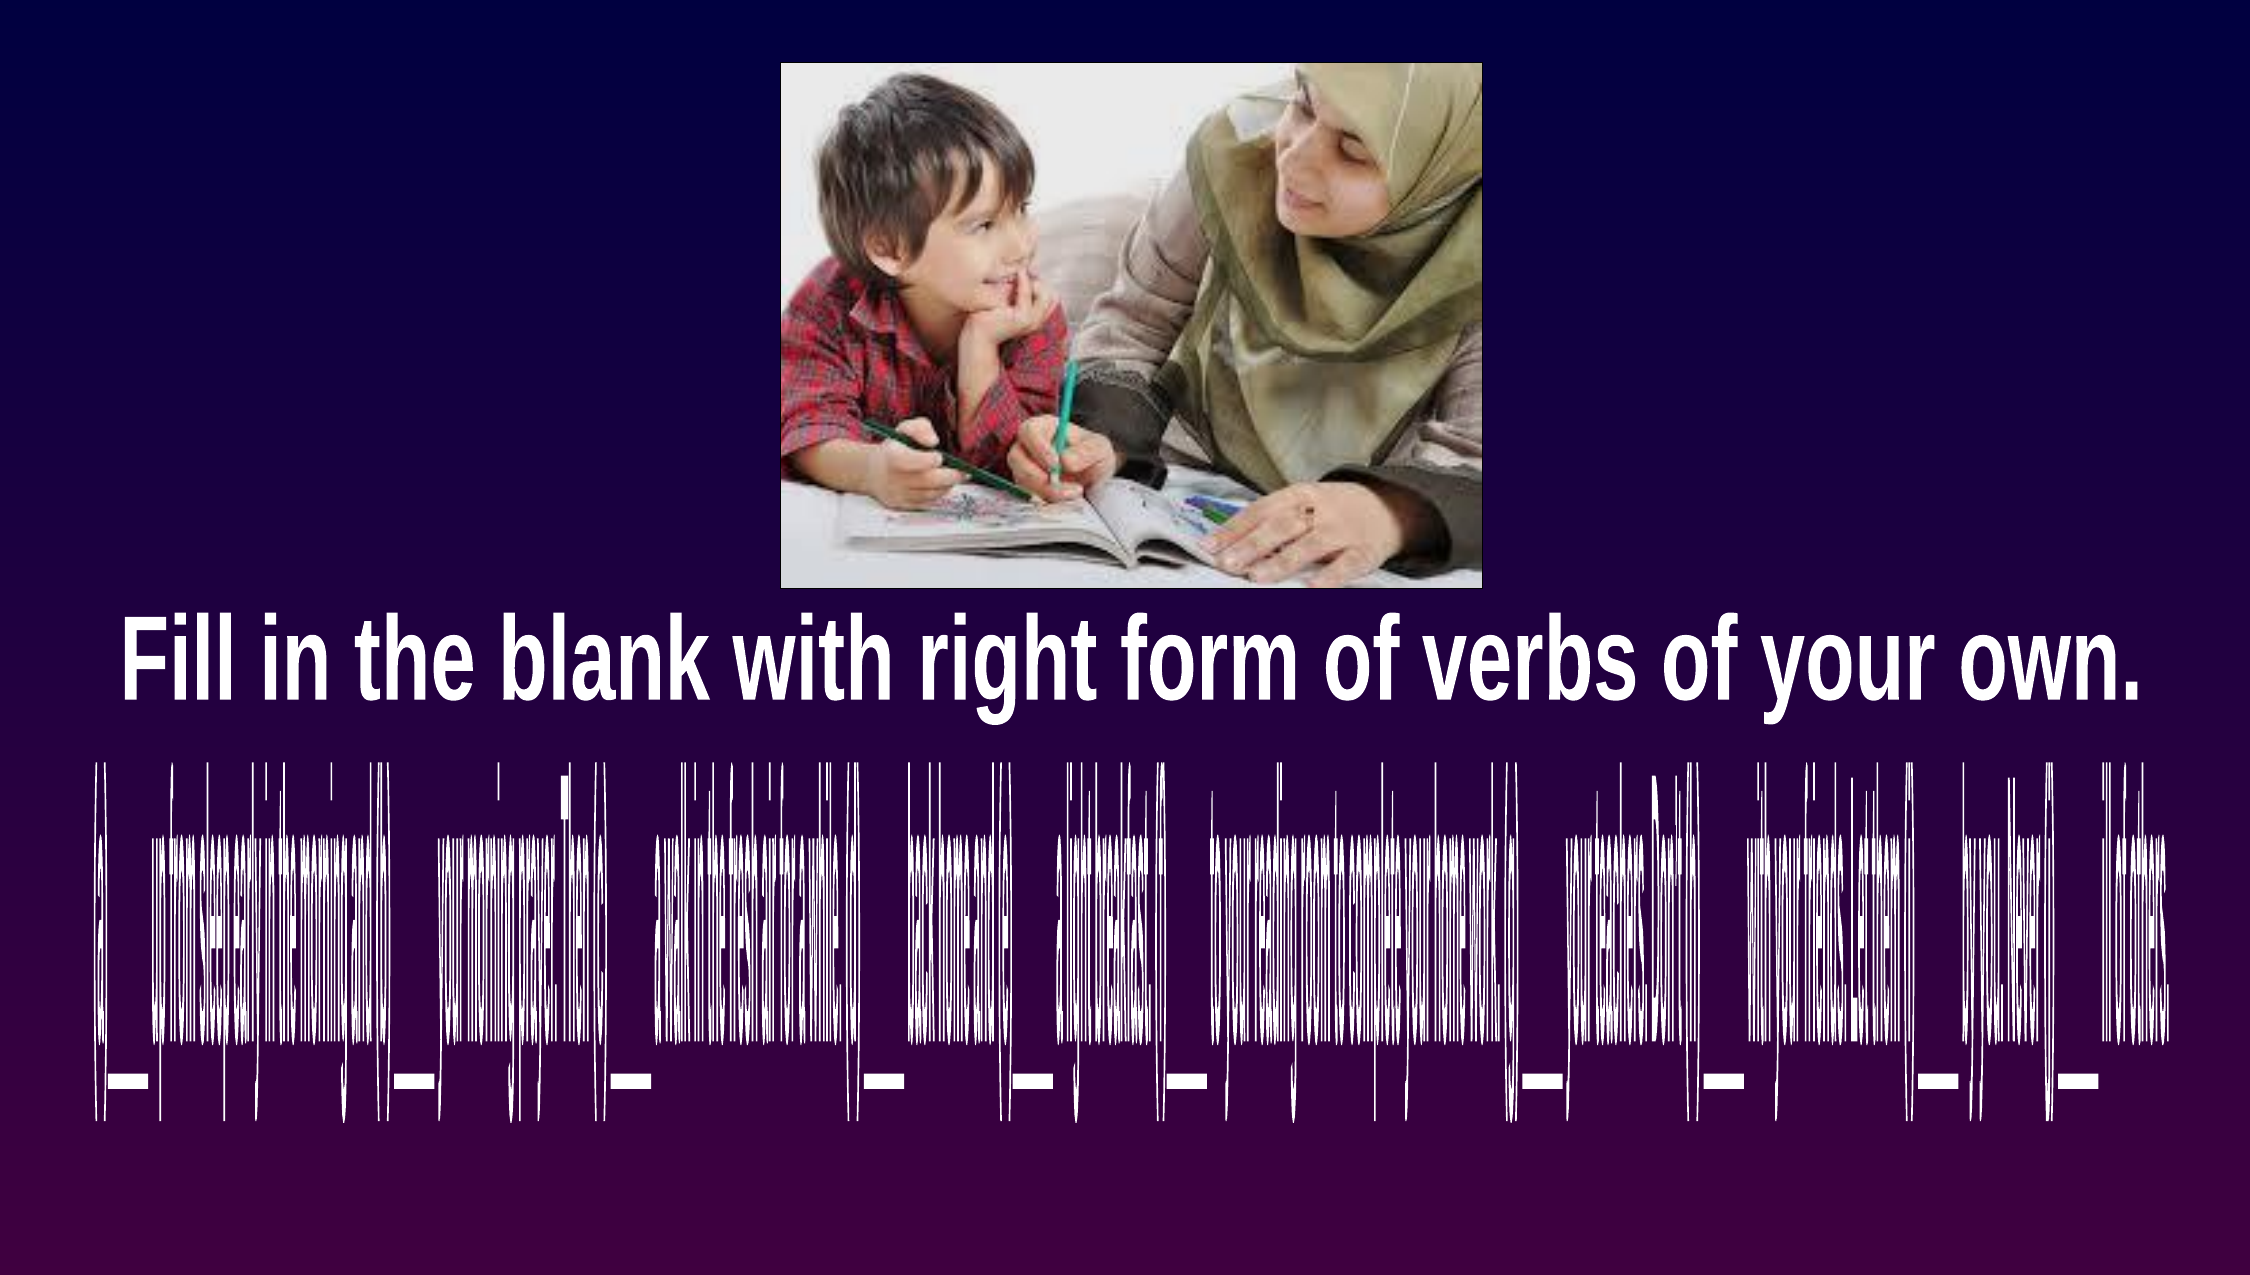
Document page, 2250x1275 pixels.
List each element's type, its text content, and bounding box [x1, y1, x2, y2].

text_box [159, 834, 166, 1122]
text_box (a)______ up from sleep early in the morning and (b) ______ your morning prayer. Then (c) ______ a walk in the fresh air for a while. (d) ______ back home and (e)______ a light breakfast. (f)______ to your reading room to complete your home work. (g) ______ your teachers. Don’t (h) ______ with your friends. Let them (i) ______ by you. Never (j) ______ ill of others. [437, 834, 464, 1122]
text_box (a)______ up from sleep early in the morning and (b) ______ your morning prayer. Then (c) ______ a walk in the fresh air for a while. (d) ______ back home and (e)______ a light breakfast. (f)______ to your reading room to complete your home work. (g) ______ your teachers. Don’t (h) ______ with your friends. Let them (i) ______ by you. Never (j) ______ ill of others. [1095, 762, 1151, 1046]
text_box (a)______ up from sleep early in the morning and (b) ______ your morning prayer. Then (c) ______ a walk in the fresh air for a while. (d) ______ back home and (e)______ a light breakfast. (f)______ to your reading room to complete your home work. (g) ______ your teachers. Don’t (h) ______ with your friends. Let them (i) ______ by you. Never (j) ______ ill of others. [2130, 762, 2166, 1046]
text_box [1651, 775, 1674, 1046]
picture [779, 62, 1483, 589]
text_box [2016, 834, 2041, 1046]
text_box (a)______ up from sleep early in the morning and (b) ______ your morning prayer. Then (c) ______ a walk in the fresh air for a while. (d) ______ back home and (e)______ a light breakfast. (f)______ to your reading room to complete your home work. (g) ______ your teachers. Don’t (h) ______ with your friends. Let them (i) ______ by you. Never (j) ______ ill of others. [728, 762, 758, 1046]
text_box (a)______ up from sleep early in the morning and (b) ______ your morning prayer. Then (c) ______ a walk in the fresh air for a while. (d) ______ back home and (e)______ a light breakfast. (f)______ to your reading room to complete your home work. (g) ______ your teachers. Don’t (h) ______ with your friends. Let them (i) ______ by you. Never (j) ______ ill of others. [233, 762, 262, 1122]
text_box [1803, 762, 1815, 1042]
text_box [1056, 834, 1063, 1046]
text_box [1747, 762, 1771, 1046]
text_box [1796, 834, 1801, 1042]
text_box (a)______ up from sleep early in the morning and (b) ______ your morning prayer. Then (c) ______ a walk in the fresh air for a while. (d) ______ back home and (e)______ a light breakfast. (f)______ to your reading room to complete your home work. (g) ______ your teachers. Don’t (h) ______ with your friends. Let them (i) ______ by you. Never (j) ______ ill of others. [518, 834, 550, 1122]
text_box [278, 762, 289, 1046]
text_box (a)______ up from sleep early in the morning and (b) ______ your morning prayer. Then (c) ______ a walk in the fresh air for a while. (d) ______ back home and (e)______ a light breakfast. (f)______ to your reading room to complete your home work. (g) ______ your teachers. Don’t (h) ______ with your friends. Let them (i) ______ by you. Never (j) ______ ill of others. [1224, 834, 1251, 1122]
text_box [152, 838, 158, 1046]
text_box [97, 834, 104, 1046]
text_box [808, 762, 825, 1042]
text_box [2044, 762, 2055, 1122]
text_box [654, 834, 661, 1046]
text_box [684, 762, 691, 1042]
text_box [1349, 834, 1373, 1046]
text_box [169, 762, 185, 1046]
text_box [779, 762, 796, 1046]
text_box (a)______ up from sleep early in the morning and (b) ______ your morning prayer. Then (c) ______ a walk in the fresh air for a while. (d) ______ back home and (e)______ a light breakfast. (f)______ to your reading room to complete your home work. (g) ______ your teachers. Don’t (h) ______ with your friends. Let them (i) ______ by you. Never (j) ______ ill of others. [1155, 762, 1207, 1122]
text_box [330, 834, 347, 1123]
text_box (a)______ up from sleep early in the morning and (b) ______ your morning prayer. Then (c) ______ a walk in the fresh air for a while. (d) ______ back home and (e)______ a light breakfast. (f)______ to your reading room to complete your home work. (g) ______ your teachers. Don’t (h) ______ with your friends. Let them (i) ______ by you. Never (j) ______ ill of others. [908, 762, 935, 1046]
text_box (a)______ up from sleep early in the morning and (b) ______ your morning prayer. Then (c) ______ a walk in the fresh air for a while. (d) ______ back home and (e)______ a light breakfast. (f)______ to your reading room to complete your home work. (g) ______ your teachers. Don’t (h) ______ with your friends. Let them (i) ______ by you. Never (j) ______ ill of others. [1469, 762, 1500, 1046]
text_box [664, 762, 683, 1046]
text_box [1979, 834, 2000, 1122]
text_box (a)______ up from sleep early in the morning and (b) ______ your morning prayer. Then (c) ______ a walk in the fresh air for a while. (d) ______ back home and (e)______ a light breakfast. (f)______ to your reading room to complete your home work. (g) ______ your teachers. Don’t (h) ______ with your friends. Let them (i) ______ by you. Never (j) ______ ill of others. [1404, 834, 1431, 1122]
text_box (a)______ up from sleep early in the morning and (b) ______ your morning prayer. Then (c) ______ a walk in the fresh air for a while. (d) ______ back home and (e)______ a light breakfast. (f)______ to your reading room to complete your home work. (g) ______ your teachers. Don’t (h) ______ with your friends. Let them (i) ______ by you. Never (j) ______ ill of others. [1373, 762, 1401, 1122]
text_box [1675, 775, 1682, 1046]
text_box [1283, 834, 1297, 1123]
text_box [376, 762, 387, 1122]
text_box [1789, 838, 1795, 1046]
text_box (a)______ up from sleep early in the morning and (b) ______ your morning prayer. Then (c) ______ a walk in the fresh air for a while. (d) ______ back home and (e)______ a light breakfast. (f)______ to your reading room to complete your home work. (g) ______ your teachers. Don’t (h) ______ with your friends. Let them (i) ______ by you. Never (j) ______ ill of others. [560, 762, 589, 1046]
text_box (a)______ up from sleep early in the morning and (b) ______ your morning prayer. Then (c) ______ a walk in the fresh air for a while. (d) ______ back home and (e)______ a light breakfast. (f)______ to your reading room to complete your home work. (g) ______ your teachers. Don’t (h) ______ with your friends. Let them (i) ______ by you. Never (j) ______ ill of others. [478, 834, 515, 1123]
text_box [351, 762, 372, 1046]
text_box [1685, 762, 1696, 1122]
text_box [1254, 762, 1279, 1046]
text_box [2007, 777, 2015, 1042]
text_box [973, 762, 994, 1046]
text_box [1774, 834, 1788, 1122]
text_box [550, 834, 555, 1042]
text_box (a)______ up from sleep early in the morning and (b) ______ your morning prayer. Then (c) ______ a walk in the fresh air for a while. (d) ______ back home and (e)______ a light breakfast. (f)______ to your reading room to complete your home work. (g) ______ your teachers. Don’t (h) ______ with your friends. Let them (i) ______ by you. Never (j) ______ ill of others. [1595, 762, 1644, 1046]
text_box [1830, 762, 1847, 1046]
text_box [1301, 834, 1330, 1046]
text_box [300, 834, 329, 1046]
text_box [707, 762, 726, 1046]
text_box (a)______ up from sleep early in the morning and (b) ______ your morning prayer. Then (c) ______ a walk in the fresh air for a while. (d) ______ back home and (e)______ a light breakfast. (f)______ to your reading room to complete your home work. (g) ______ your teachers. Don’t (h) ______ with your friends. Let them (i) ______ by you. Never (j) ______ ill of others. [1565, 834, 1592, 1122]
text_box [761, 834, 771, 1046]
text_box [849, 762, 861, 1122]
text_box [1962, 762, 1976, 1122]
text_box (a)______ up from sleep early in the morning and (b) ______ your morning prayer. Then (c) ______ a walk in the fresh air for a while. (d) ______ back home and (e)______ a light breakfast. (f)______ to your reading room to complete your home work. (g) ______ your teachers. Don’t (h) ______ with your friends. Let them (i) ______ by you. Never (j) ______ ill of others. [1434, 762, 1466, 1046]
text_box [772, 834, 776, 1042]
text_box (a)______ up from sleep early in the morning and (b) ______ your morning prayer. Then (c) ______ a walk in the fresh air for a while. (d) ______ back home and (e)______ a light breakfast. (f)______ to your reading room to complete your home work. (g) ______ your teachers. Don’t (h) ______ with your friends. Let them (i) ______ by you. Never (j) ______ ill of others. [1871, 762, 1900, 1046]
text_box (a)______ up from sleep early in the morning and (b) ______ your morning prayer. Then (c) ______ a walk in the fresh air for a while. (d) ______ back home and (e)______ a light breakfast. (f)______ to your reading room to complete your home work. (g) ______ your teachers. Don’t (h) ______ with your friends. Let them (i) ______ by you. Never (j) ______ ill of others. [938, 762, 970, 1046]
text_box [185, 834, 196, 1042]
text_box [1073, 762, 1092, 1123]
text_box (a)______ up from sleep early in the morning and (b) ______ your morning prayer. Then (c) ______ a walk in the fresh air for a while. (d) ______ back home and (e)______ a light breakfast. (f)______ to your reading room to complete your home work. (g) ______ your teachers. Don’t (h) ______ with your friends. Let them (i) ______ by you. Never (j) ______ ill of others. [199, 762, 230, 1122]
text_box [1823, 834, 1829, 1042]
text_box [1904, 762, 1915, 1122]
